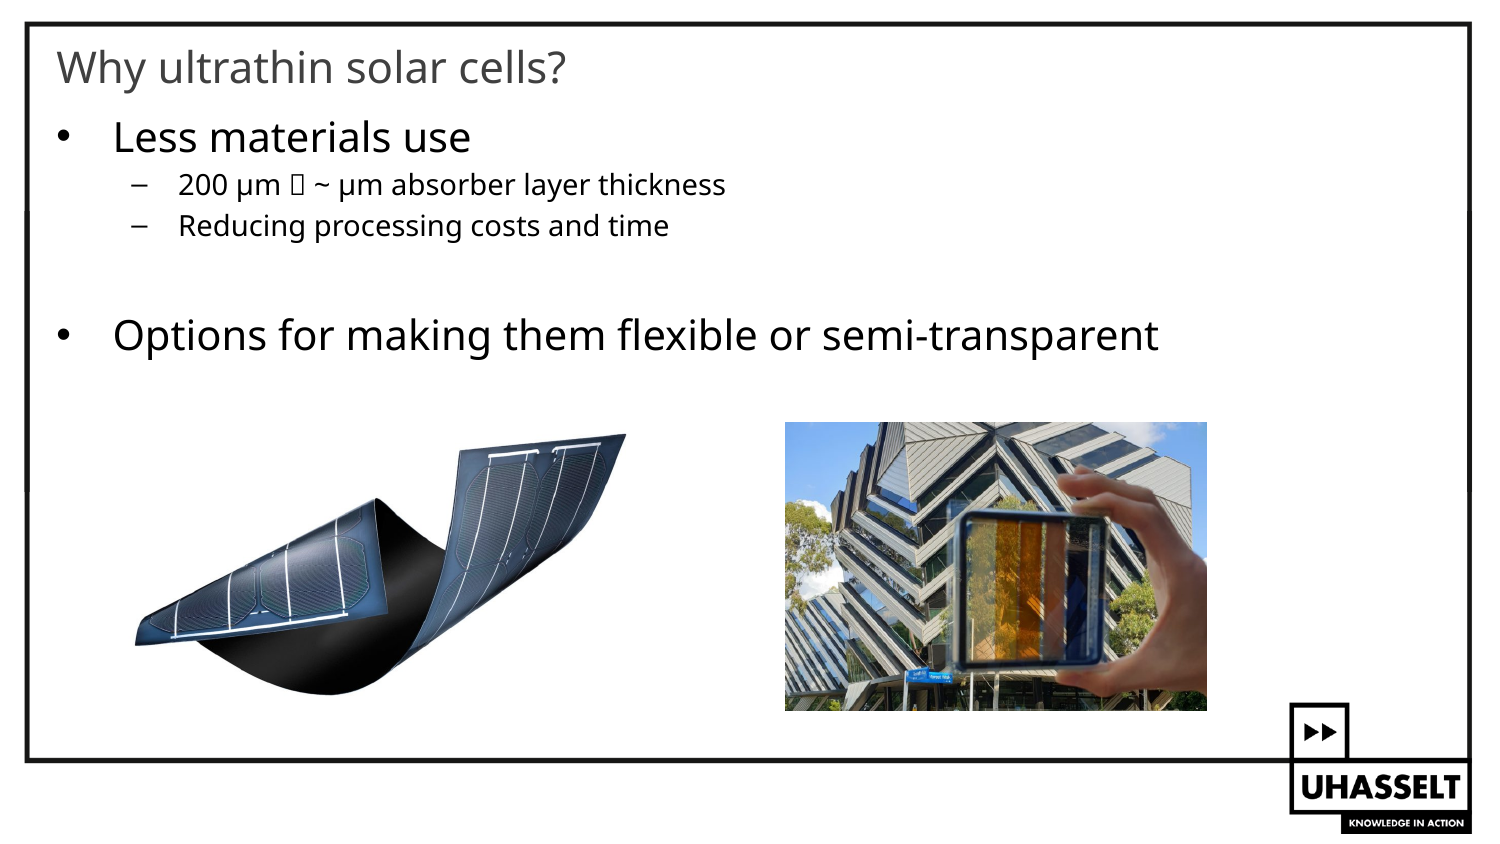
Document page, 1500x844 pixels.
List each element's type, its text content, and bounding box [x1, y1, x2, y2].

title Why ultrathin solar cells? [41, 32, 1459, 100]
list Less materials use 200 µm  ~ µm absorber layer thickness Reducing processing costs and time Options for making them flexible or semi-transparent [41, 102, 1459, 750]
picture [20, 20, 1476, 834]
